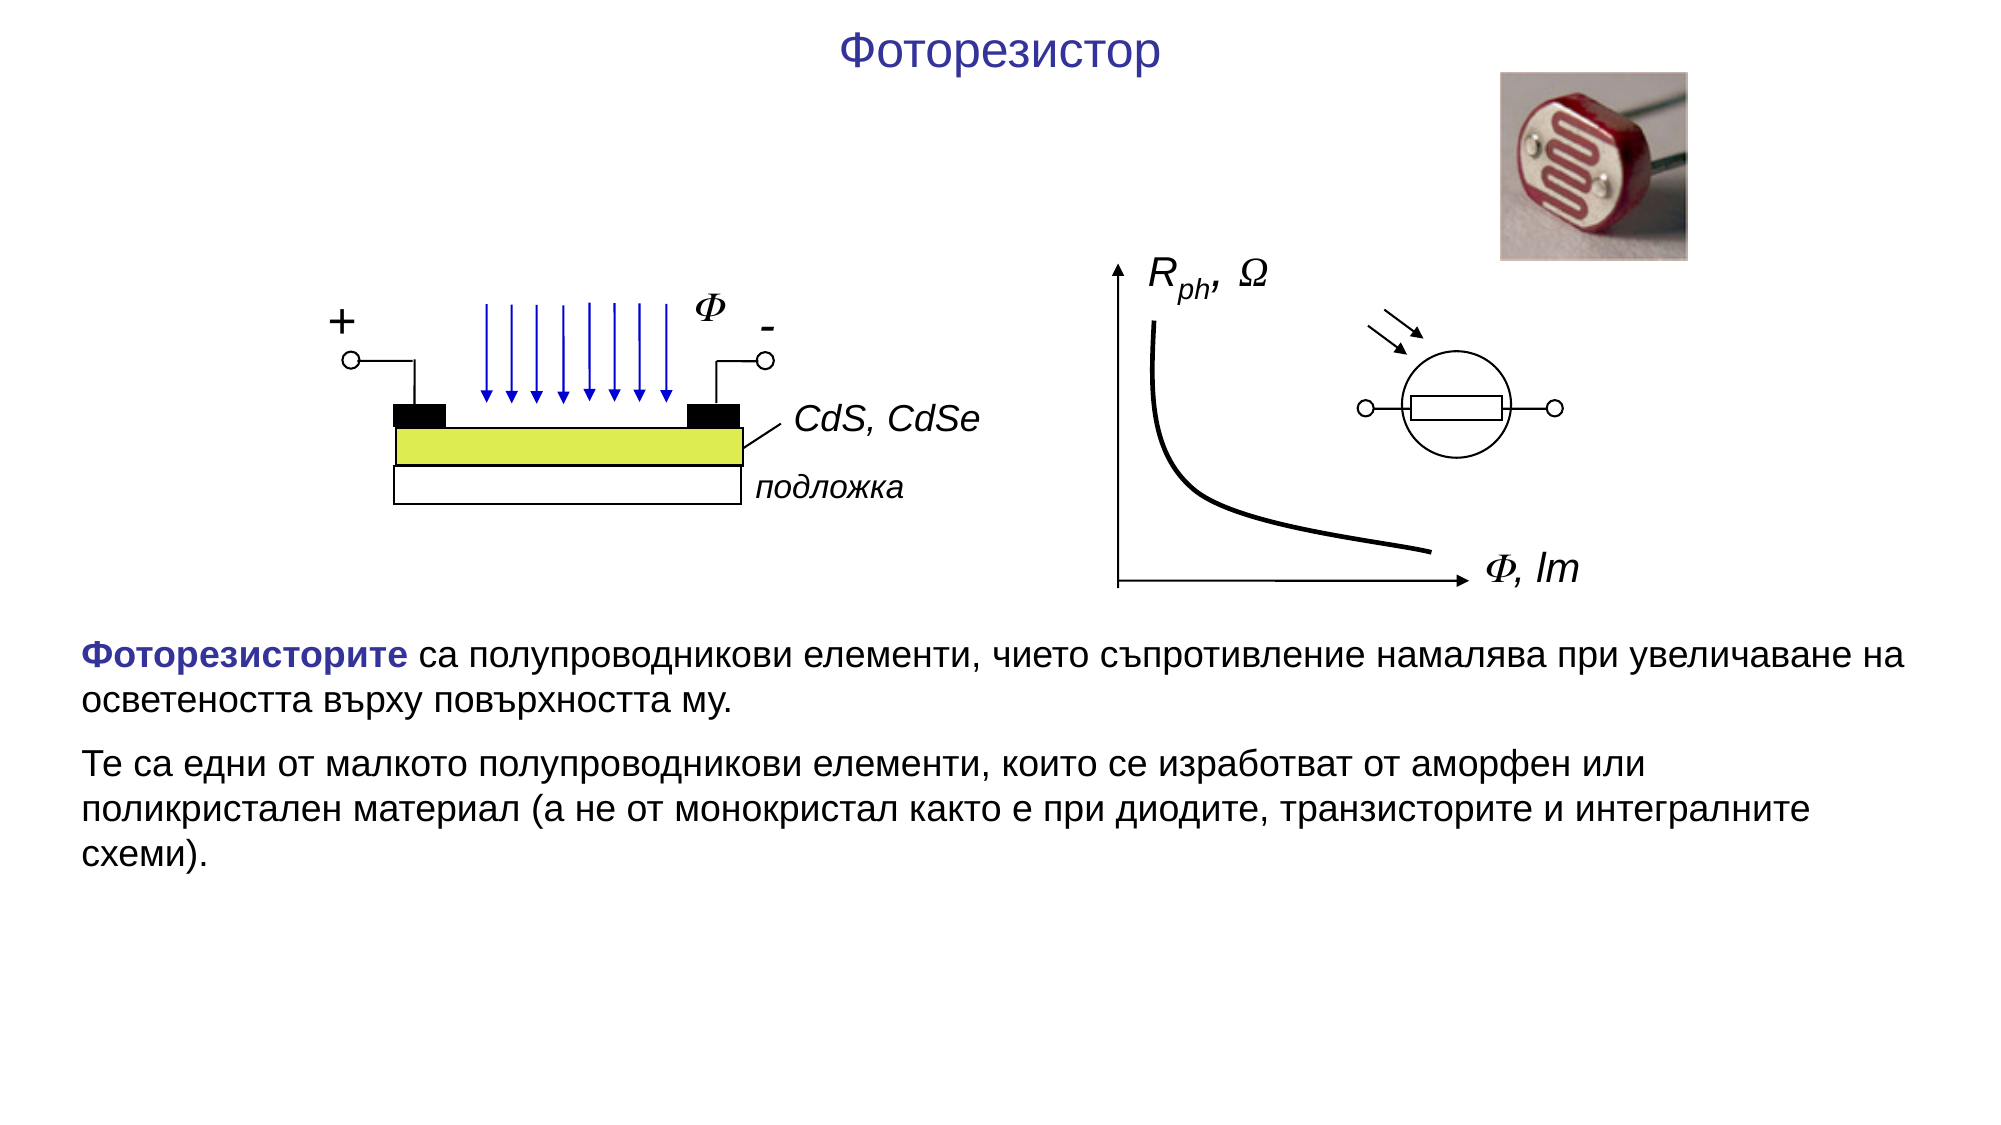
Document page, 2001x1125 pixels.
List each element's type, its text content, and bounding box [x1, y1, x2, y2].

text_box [311, 229, 1631, 599]
picture [1499, 72, 1688, 261]
text_box Фоторезисторите са полупроводникови елементи, чието съпротивление намалява при увеличаване на осветеността върху повърхността му. Те са едни от малкото полупроводникови елементи, които се изработват от аморфен или поликристален материал (а не от монокристал както е при диодите, транзисторите и интегралните схеми). [66, 622, 1934, 882]
text_box Фоторезистор [0, 9, 2000, 88]
